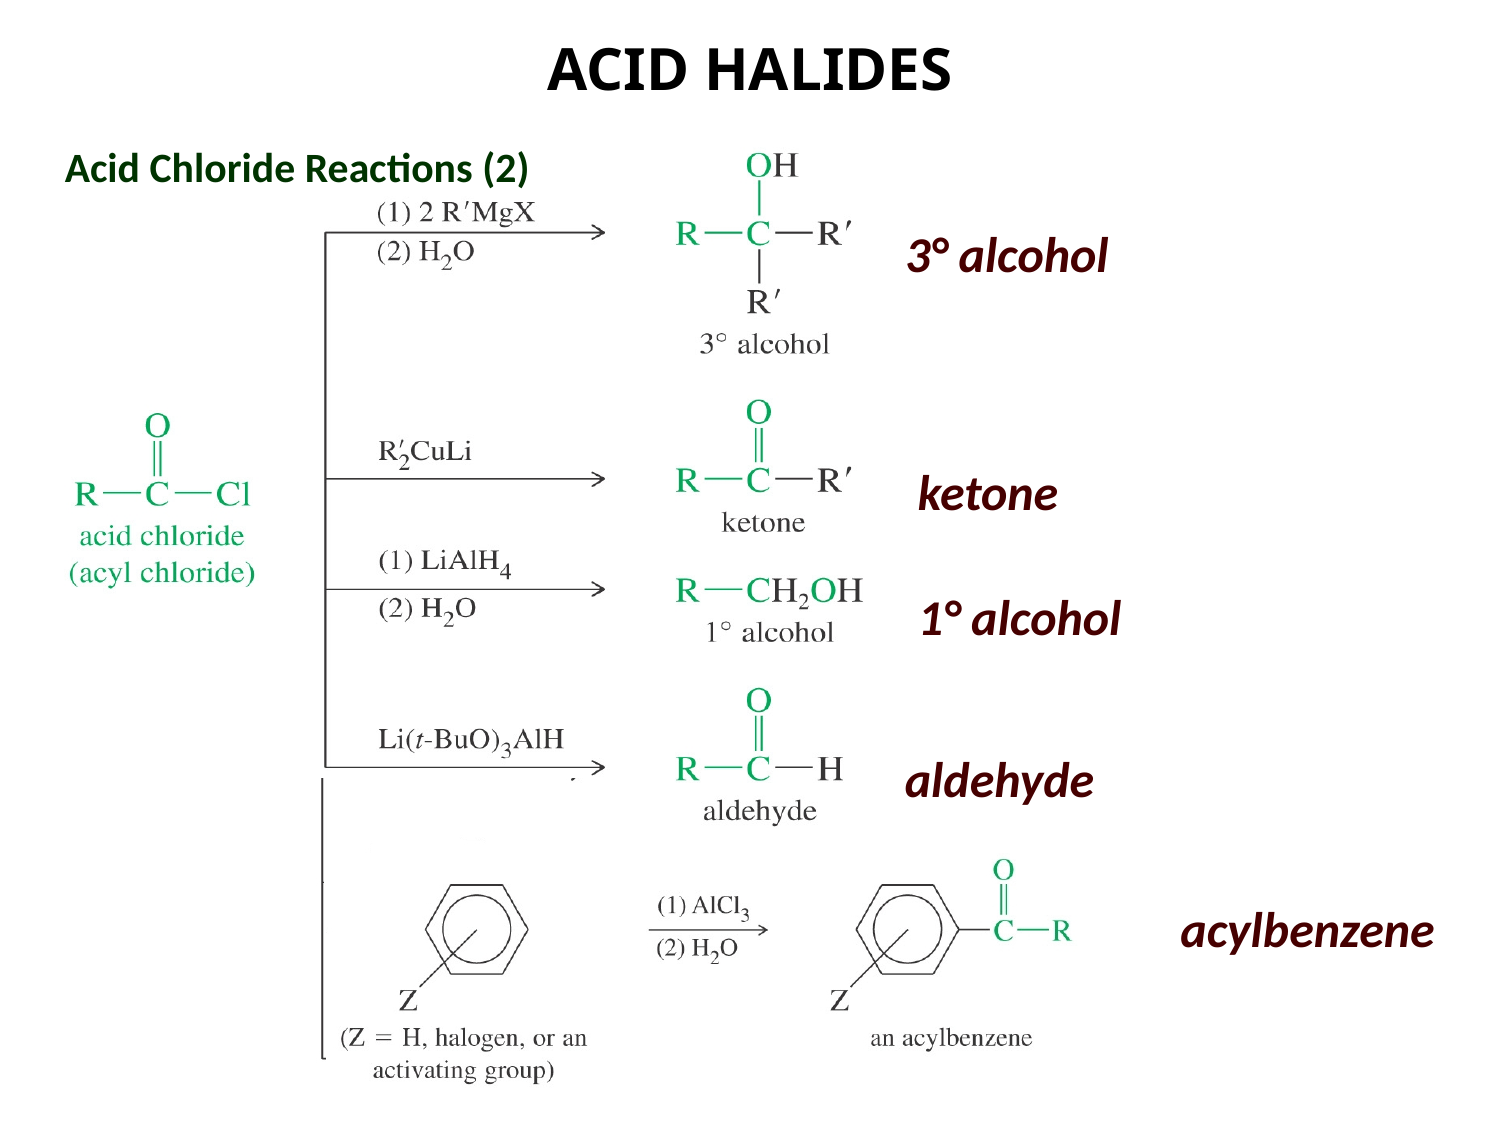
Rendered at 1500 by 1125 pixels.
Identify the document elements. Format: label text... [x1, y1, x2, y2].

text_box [63, 147, 1463, 1088]
text_box ACID HALIDES Acid Chloride Reactions (2) [50, 24, 1450, 199]
